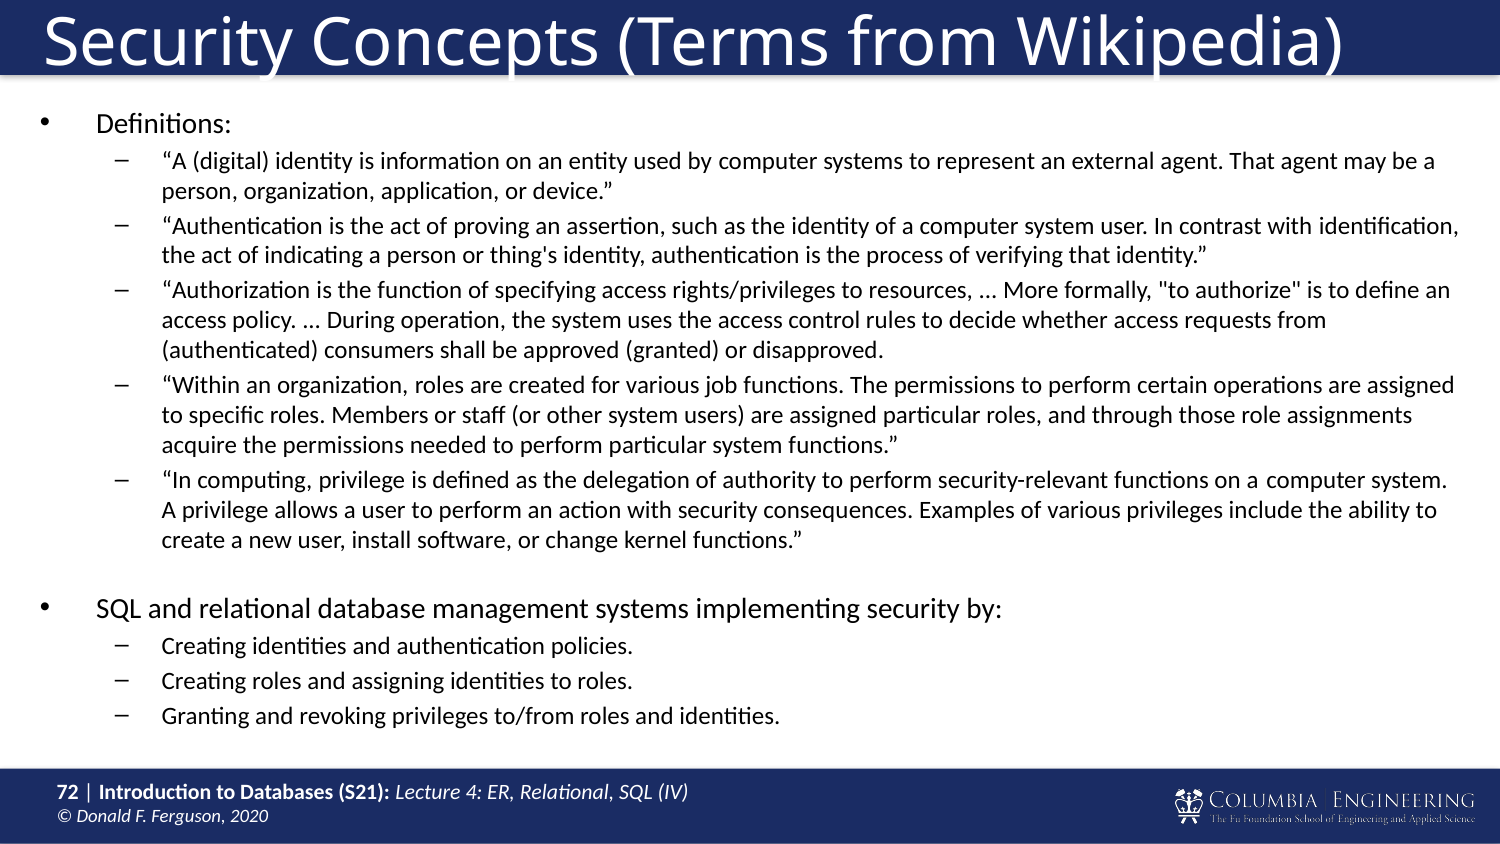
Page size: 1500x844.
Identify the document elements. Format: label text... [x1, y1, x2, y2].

title Security Concepts (Terms from Wikipedia) [28, 0, 1450, 73]
list Definitions: “A (digital) identity is information on an entity used by computer systems to represent an external agent. That agent may be a person, organization, application, or device.” “Authentication is the act of proving an assertion, such as the identity of a computer system user. In contrast with identification, the act of indicating a person or thing's identity, authentication is the process of verifying that identity.” “Authorization is the function of specifying access rights/privileges to resources, ... More formally, "to authorize" is to define an access policy. ... During operation, the system uses the access control rules to decide whether access requests from (authenticated) consumers shall be approved (granted) or disapproved. “Within an organization, roles are created for various job functions. The permissions to perform certain operations are assigned to specific roles. Members or staff (or other system users) are assigned particular roles, and through those role assignments acquire the permissions needed to perform particular system functions.” “In computing, privilege is defined as the delegation of authority to perform security-relevant functions on a computer system. A privilege allows a user to perform an action with security consequences. Examples of various privileges include the ability to create a new user, install software, or change kernel functions.” SQL and relational database management systems implementing security by: Creating identities and authentication policies. Creating roles and assigning identities to roles. Granting and revoking privileges to/from roles and identities. [24, 96, 1475, 760]
